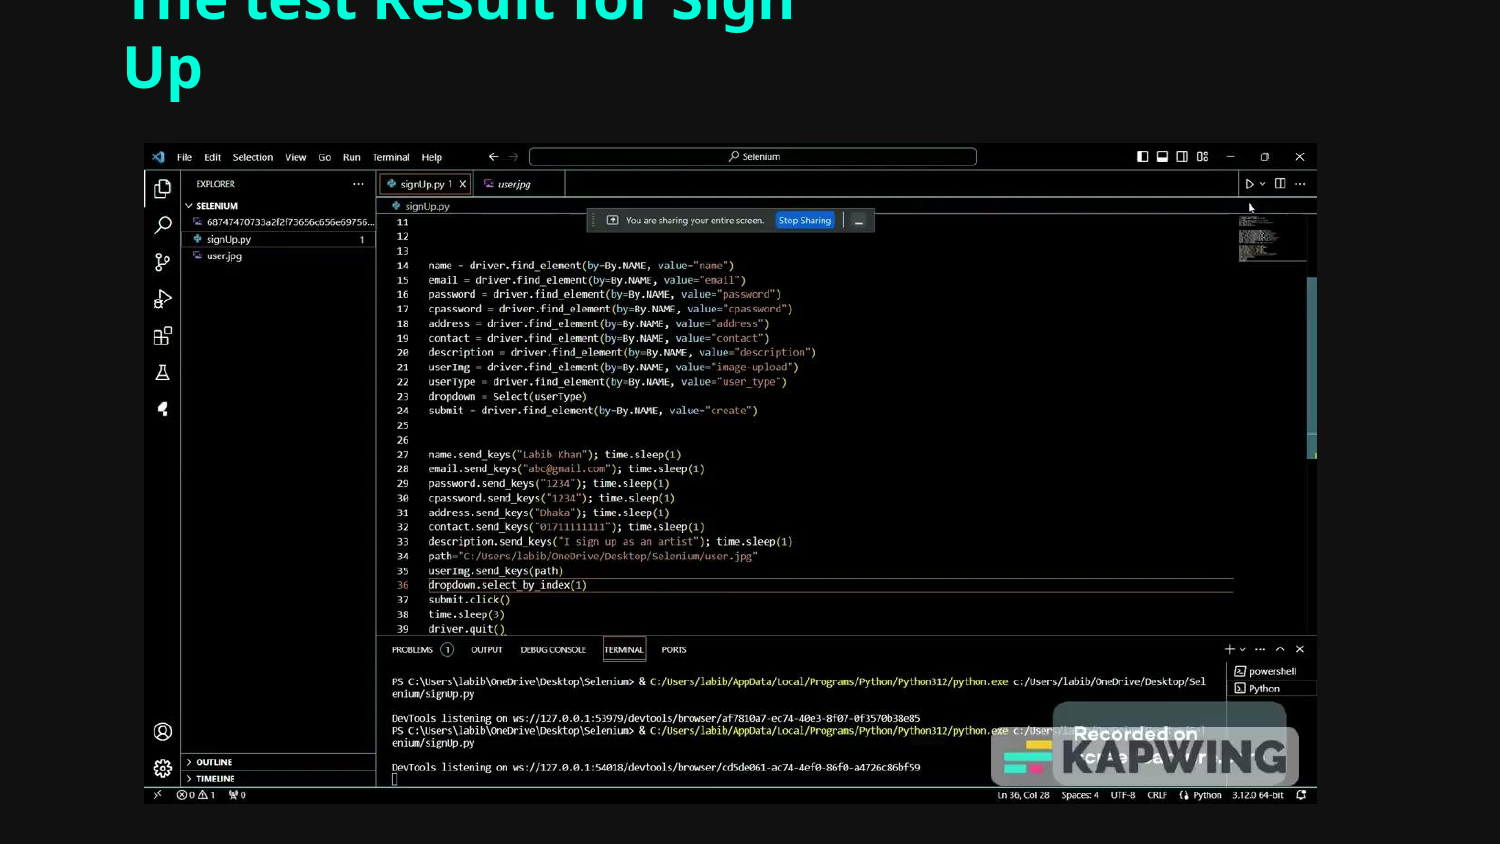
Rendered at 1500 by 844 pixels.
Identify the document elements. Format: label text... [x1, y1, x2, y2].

picture [143, 143, 1318, 804]
title The test Result for Sign Up [107, 34, 907, 116]
